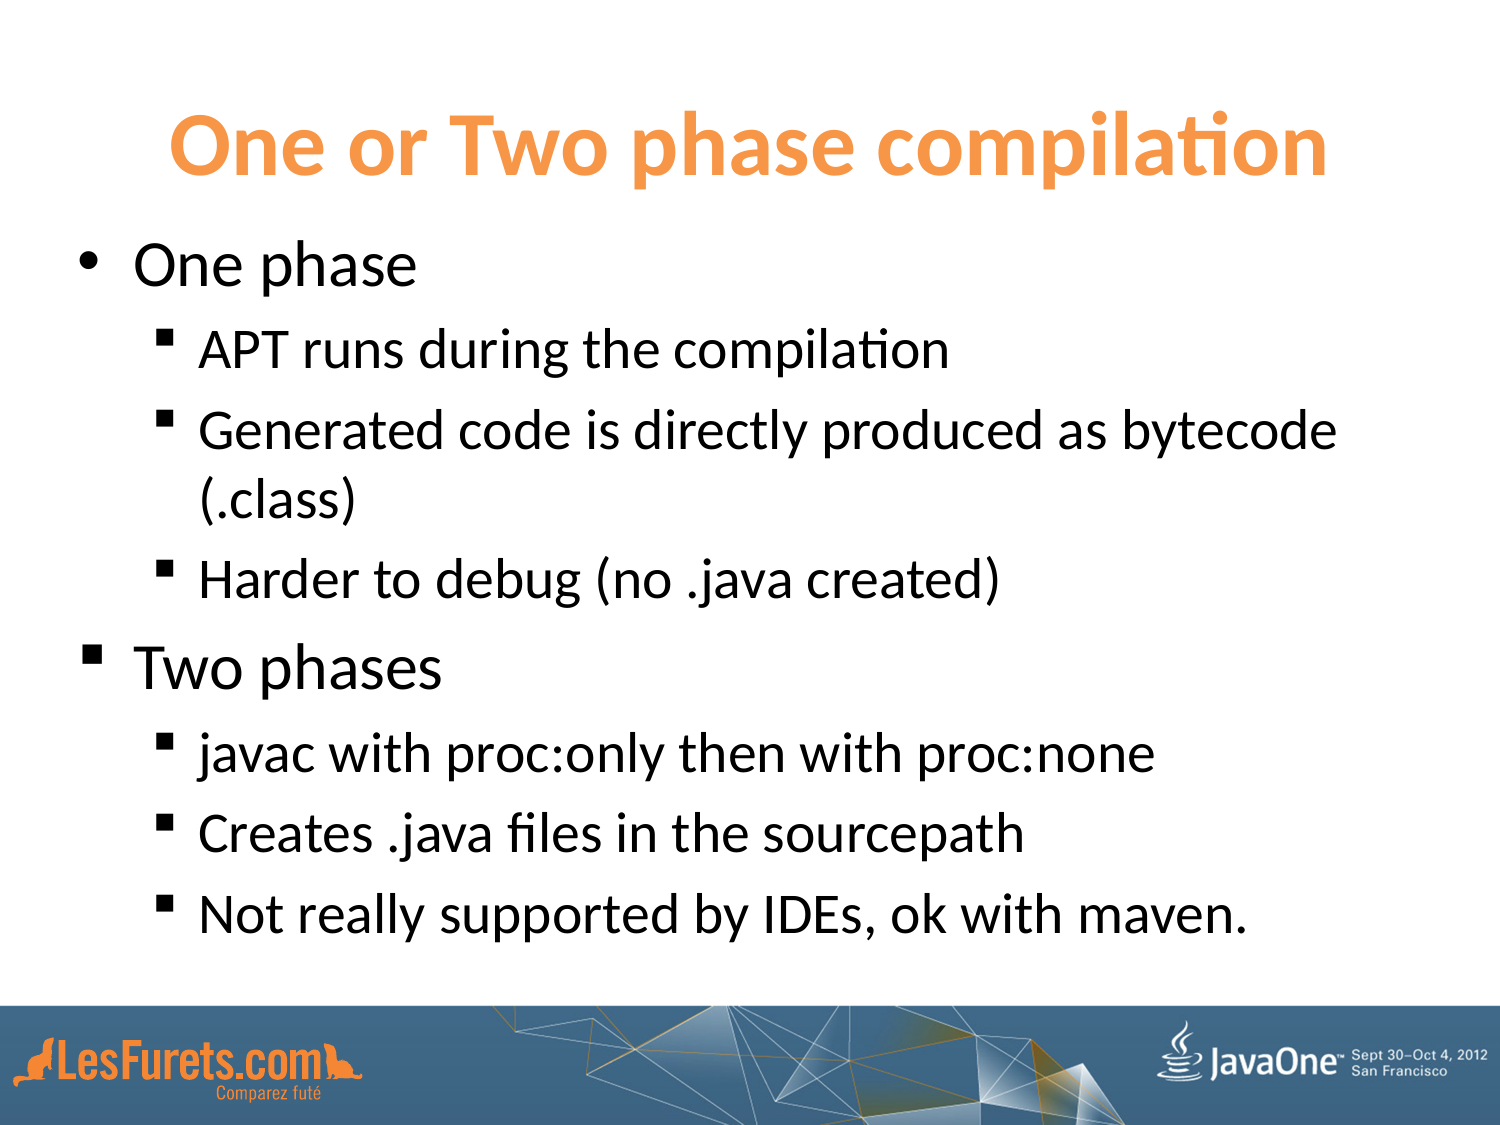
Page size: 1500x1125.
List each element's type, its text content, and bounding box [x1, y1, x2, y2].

picture [0, 0, 1500, 1125]
list One phase APT runs during the compilation Generated code is directly produced as bytecode (.class) Harder to debug (no .java created) Two phases javac with proc:only then with proc:none Creates .java files in the sourcepath Not really supported by IDEs, ok with maven. [62, 212, 1475, 955]
title One or Two phase compilation [75, 45, 1425, 212]
